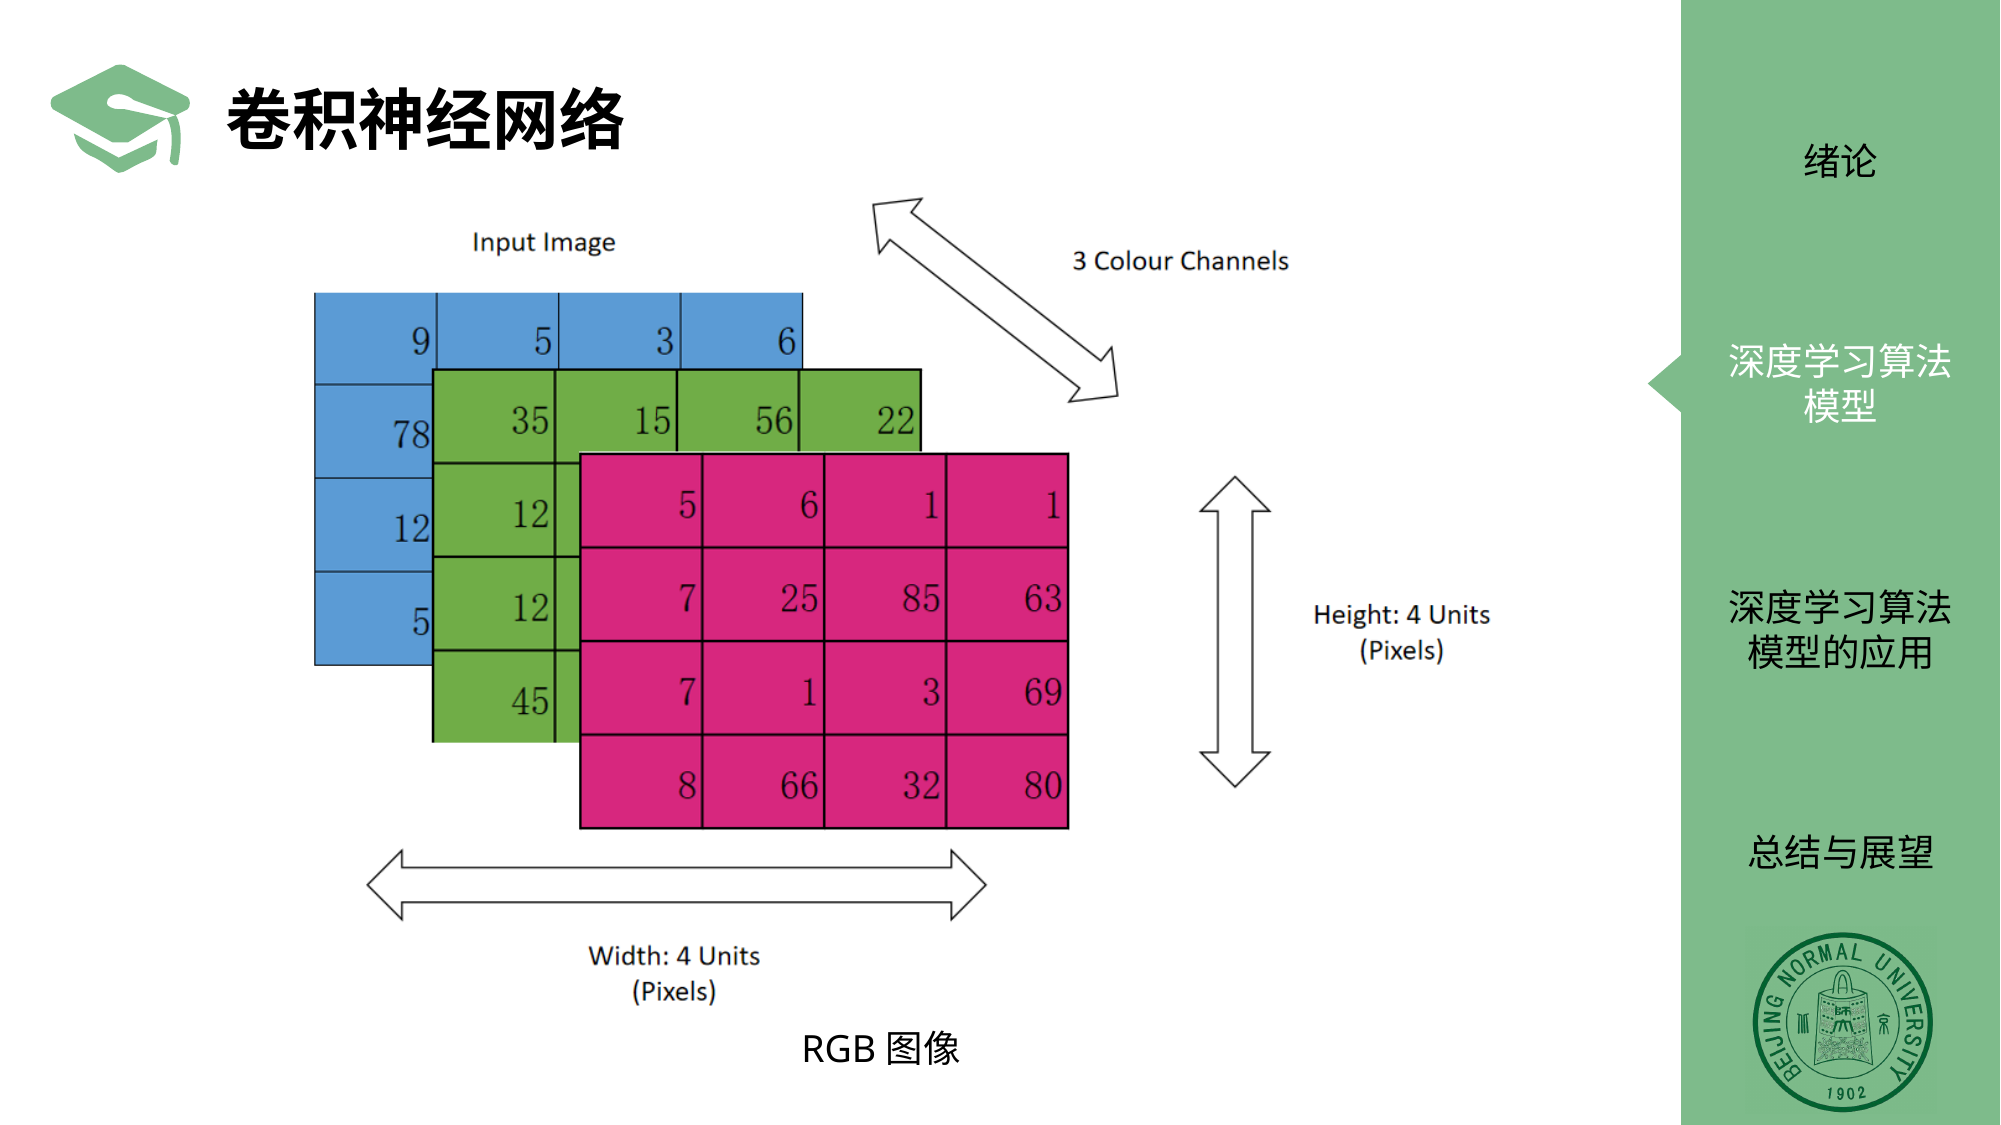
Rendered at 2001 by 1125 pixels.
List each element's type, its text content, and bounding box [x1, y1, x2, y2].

text_box [49, 63, 191, 167]
text_box [72, 131, 160, 174]
text_box RGB图像 [786, 1018, 976, 1077]
text_box 卷积神经网络 [210, 70, 641, 165]
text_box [1649, 0, 2000, 1125]
picture [271, 190, 1499, 1018]
